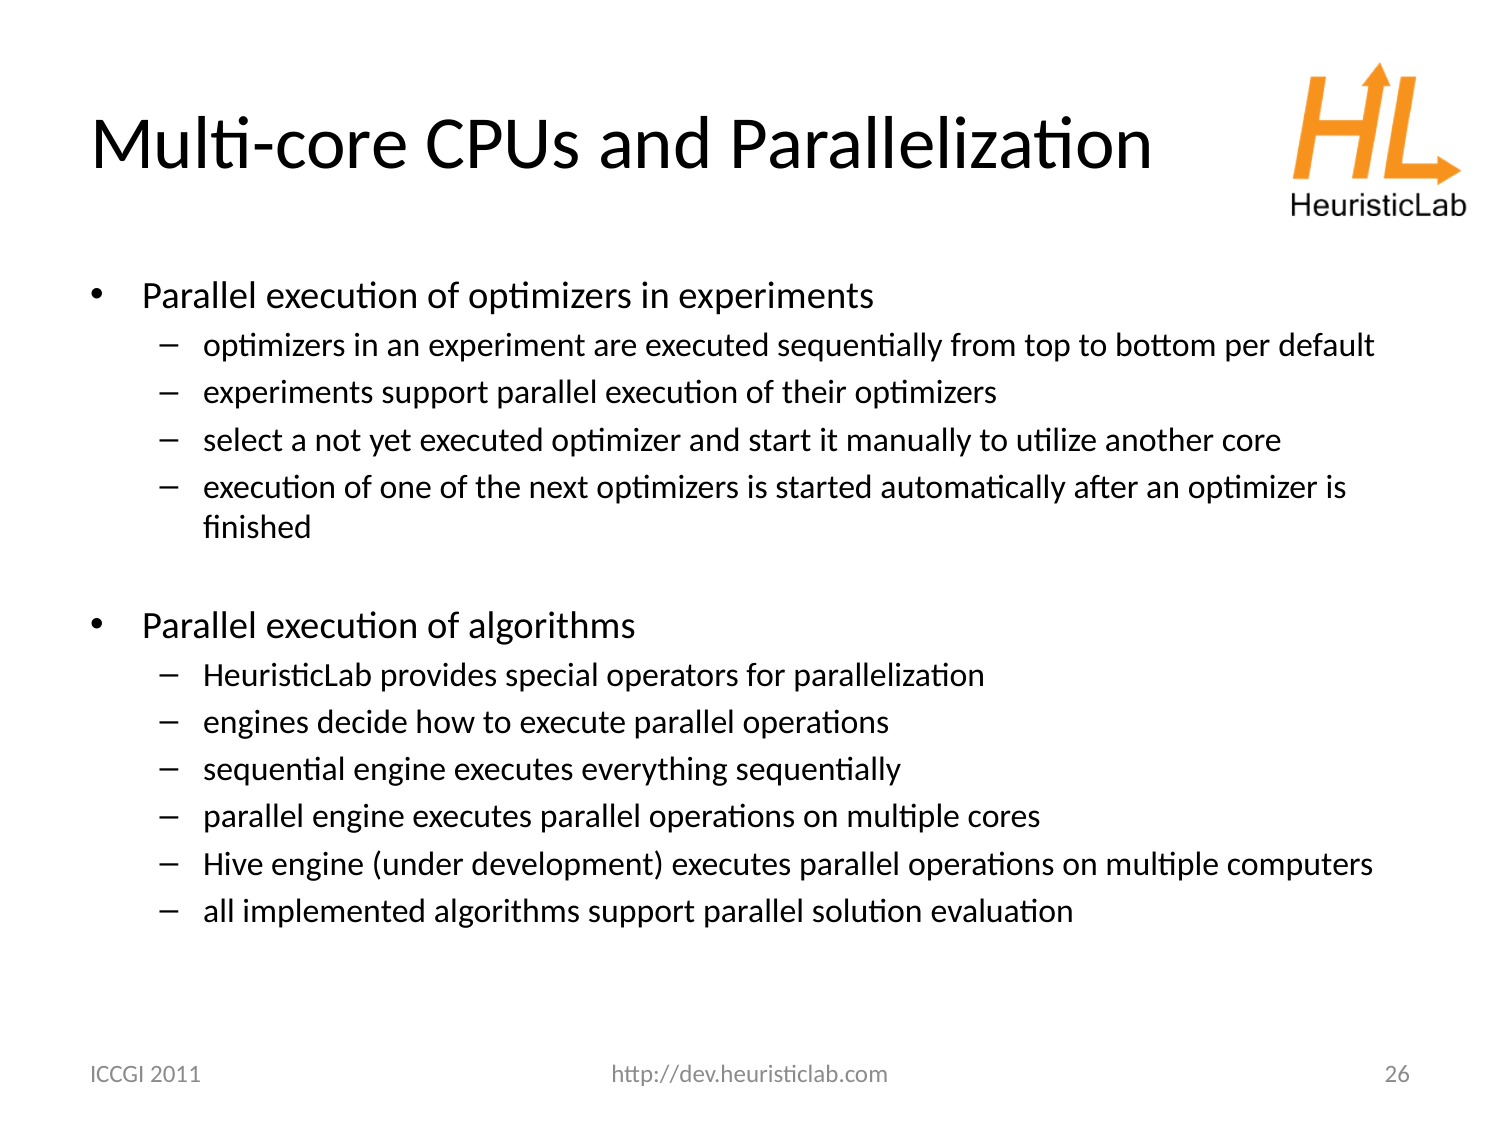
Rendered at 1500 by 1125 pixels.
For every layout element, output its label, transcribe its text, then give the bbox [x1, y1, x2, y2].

footer http://dev.heuristiclab.com [512, 1042, 988, 1103]
title Multi-core CPUs and Parallelization [75, 45, 1282, 233]
list Parallel execution of optimizers in experiments optimizers in an experiment are executed sequentially from top to bottom per default experiments support parallel execution of their optimizers select a not yet executed optimizer and start it manually to utilize another core execution of one of the next optimizers is started automatically after an optimizer is finished Parallel execution of algorithms HeuristicLab provides special operators for parallelization engines decide how to execute parallel operations sequential engine executes everything sequentially parallel engine executes parallel operations on multiple cores Hive engine (under development) executes parallel operations on multiple computers all implemented algorithms support parallel solution evaluation [75, 262, 1425, 1005]
slide_number 26 [1074, 1042, 1425, 1103]
slide_number ICCGI 2011 [75, 1042, 425, 1103]
picture [1281, 27, 1474, 244]
